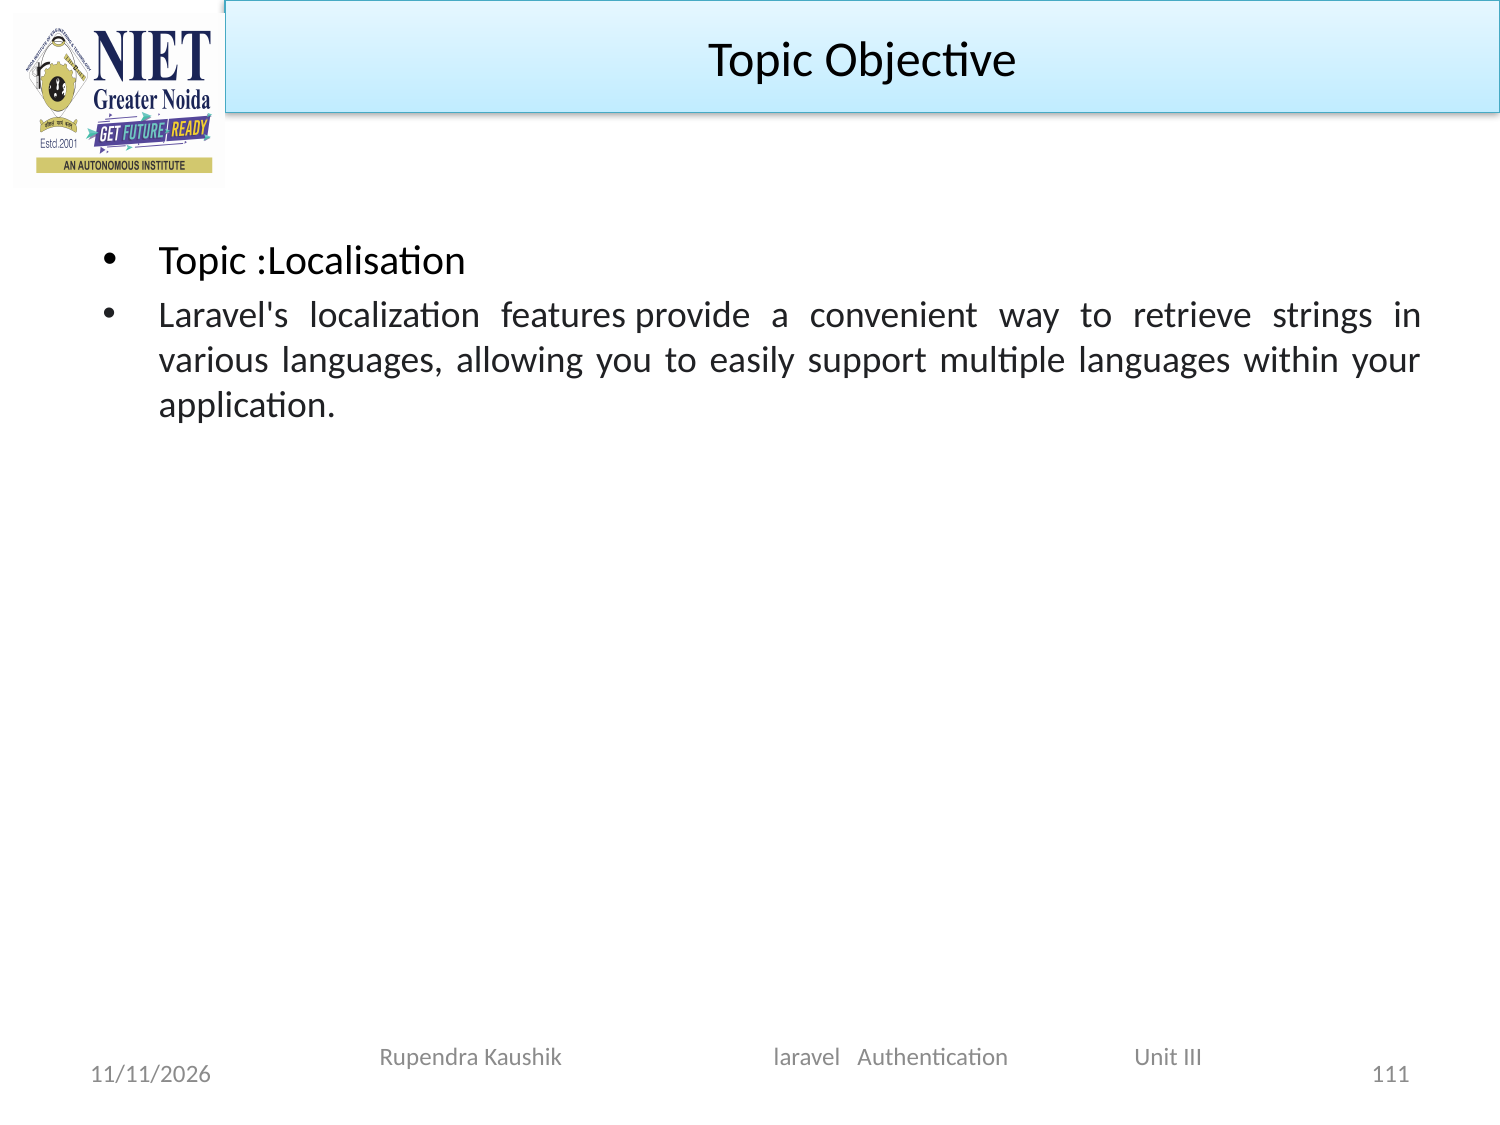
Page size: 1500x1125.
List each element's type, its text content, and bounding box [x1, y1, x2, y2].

text_box Rupendra Kaushik laravel Authentication Unit III [329, 1033, 1255, 1079]
picture [13, 13, 226, 188]
slide_number 111 [1074, 1042, 1425, 1103]
text_box Topic Objective [224, 0, 1500, 113]
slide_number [75, 1042, 425, 1103]
list Topic :Localisation Laravel's localization features provide a convenient way to retrieve strings in various languages, allowing you to easily support multiple languages within your application. [87, 225, 1438, 968]
